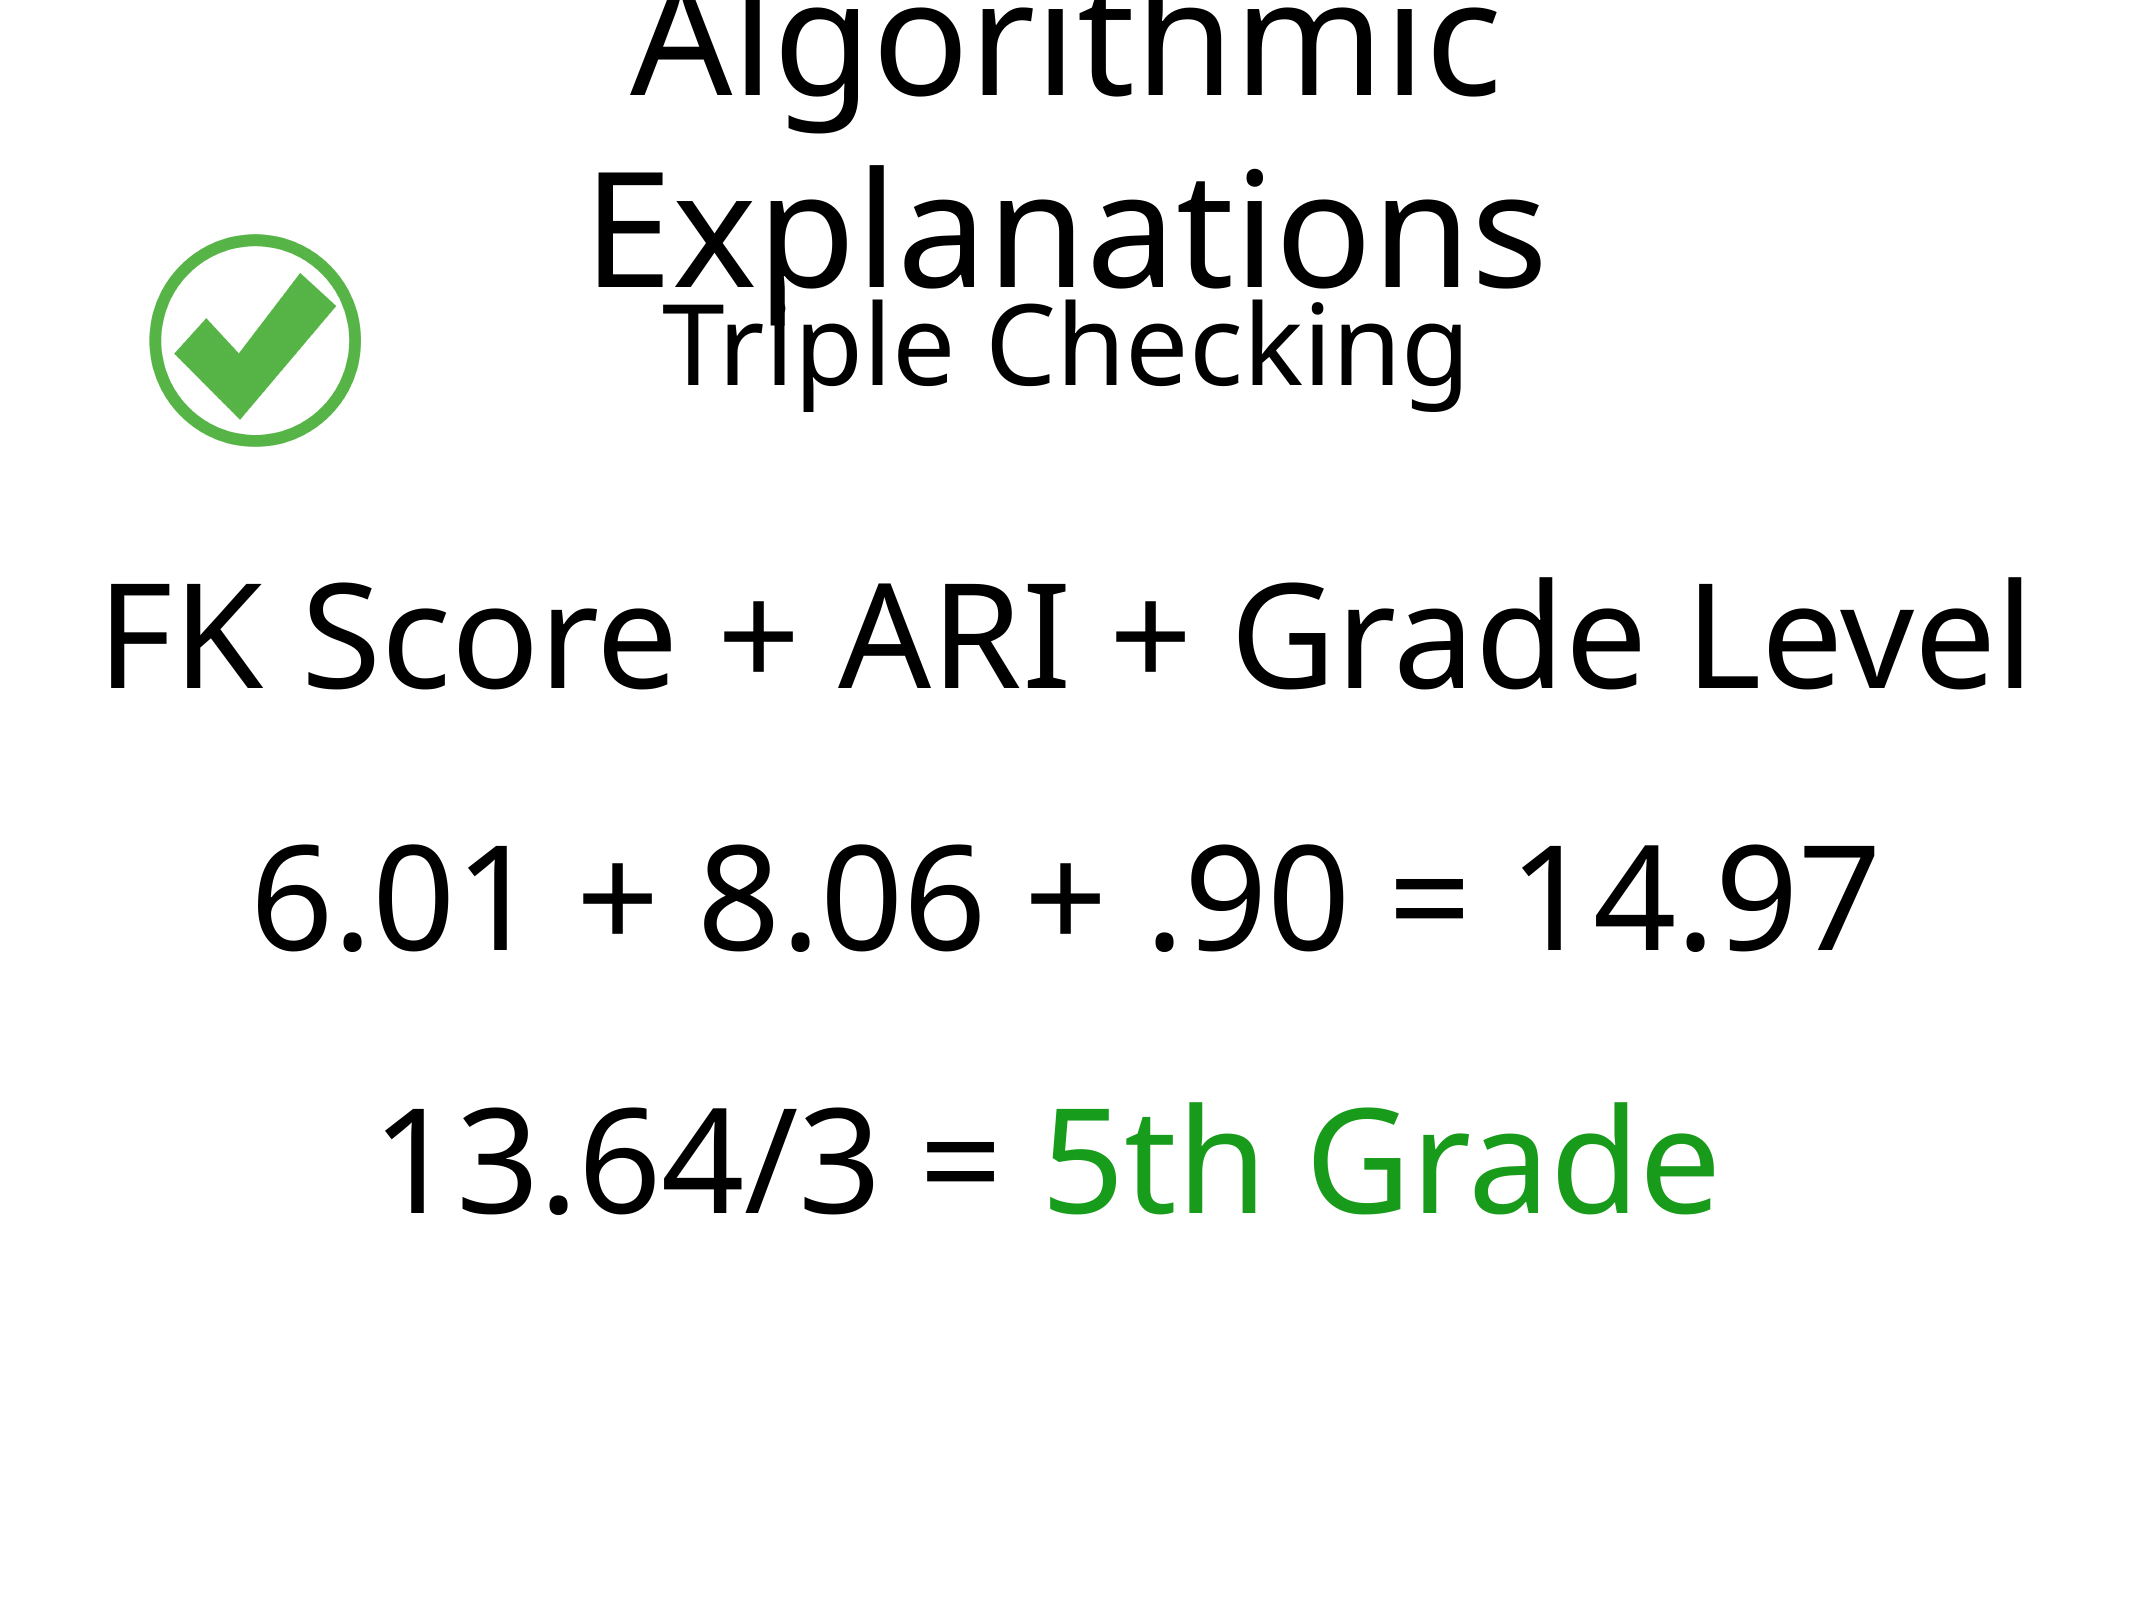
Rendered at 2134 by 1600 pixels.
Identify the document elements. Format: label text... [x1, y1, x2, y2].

text_box Triple Checking [653, 264, 1480, 417]
picture [148, 234, 361, 447]
title Algorithmic Explanations [155, 0, 1978, 302]
list FK Score + ARI + Grade Level 6.01 + 8.06 + .90 = 14.97 13.64/3 = 5th Grade [51, 533, 2082, 1524]
